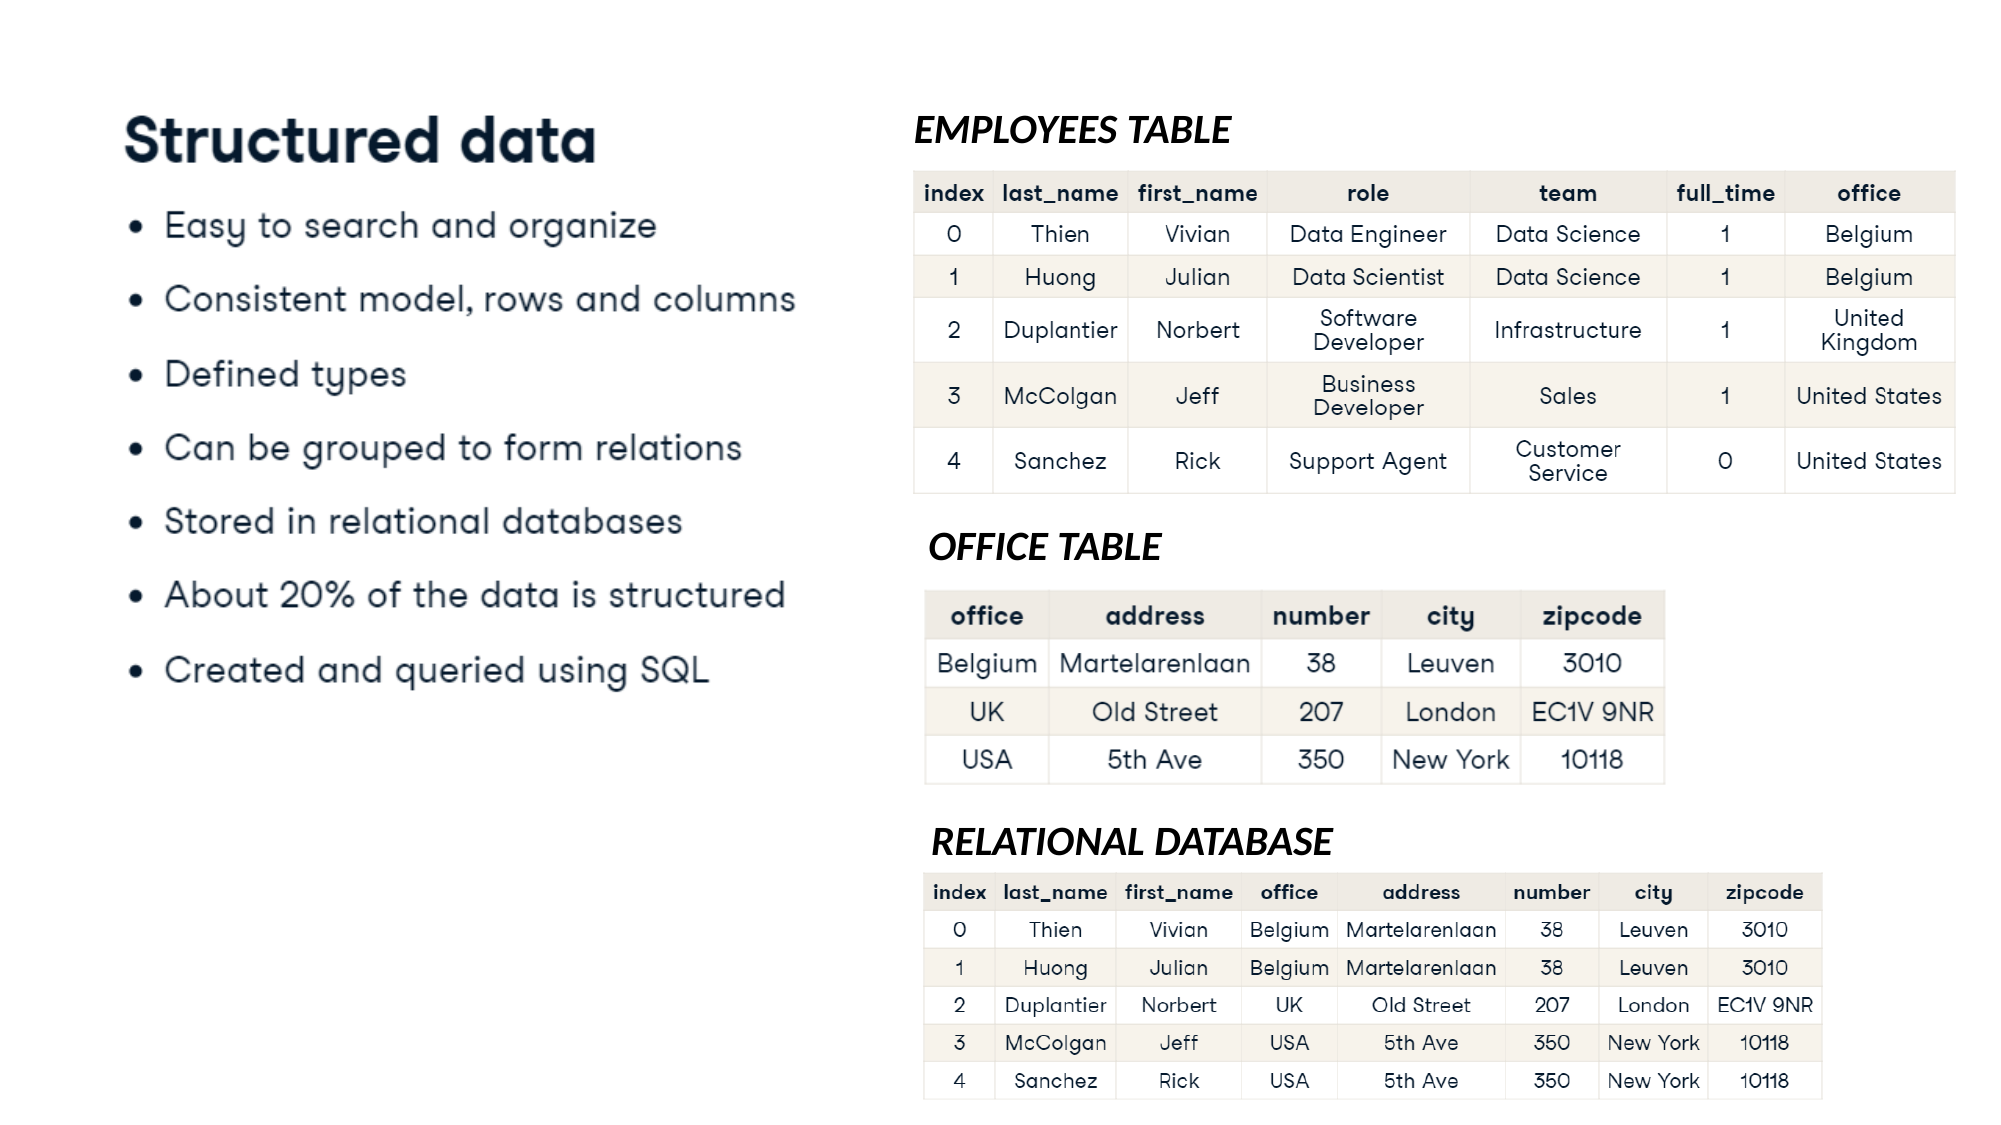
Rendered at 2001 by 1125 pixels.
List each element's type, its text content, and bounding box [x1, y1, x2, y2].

text_box RELATIONAL DATABASE [916, 821, 1348, 861]
text_box EMPLOYEES TABLE [1019, 94, 1379, 160]
picture [104, 94, 1974, 821]
picture [914, 861, 1842, 1124]
text_box OFFICE TABLE [1019, 511, 1177, 575]
